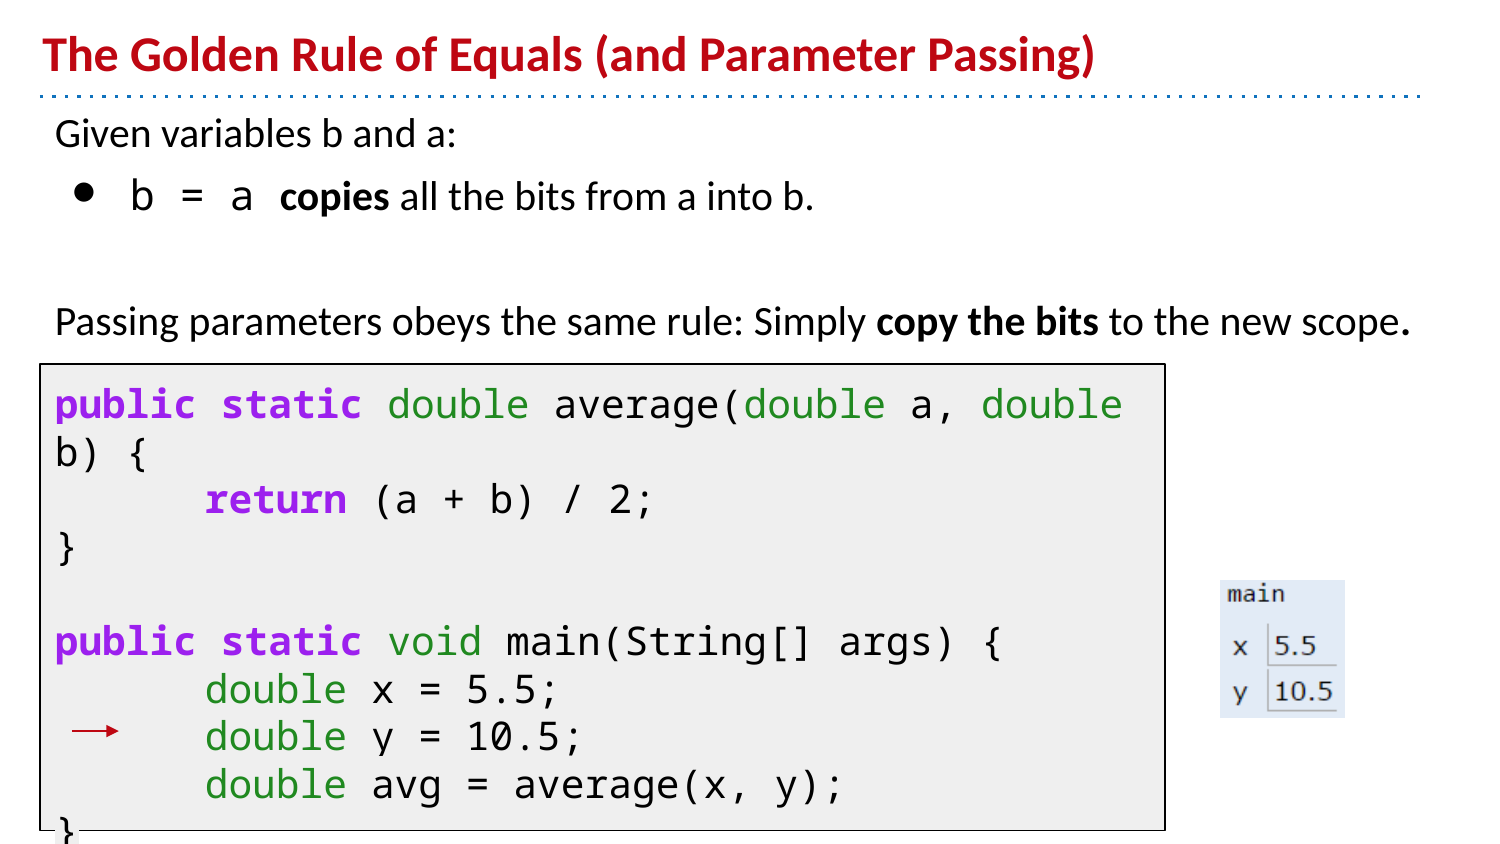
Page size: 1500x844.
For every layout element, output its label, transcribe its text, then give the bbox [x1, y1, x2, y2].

list Given variables b and a: b = a copies all the bits from a into b. Passing parameters obeys the same rule: Simply copy the bits to the new scope. [39, 91, 1456, 386]
text_box public static double average(double a, double b) { return (a + b) / 2; } public static void main(String[] args) { double x = 5.5; double y = 10.5; double avg = average(x, y); } [39, 363, 1165, 831]
picture [1220, 579, 1345, 718]
title The Golden Rule of Equals (and Parameter Passing) [27, 15, 1378, 97]
